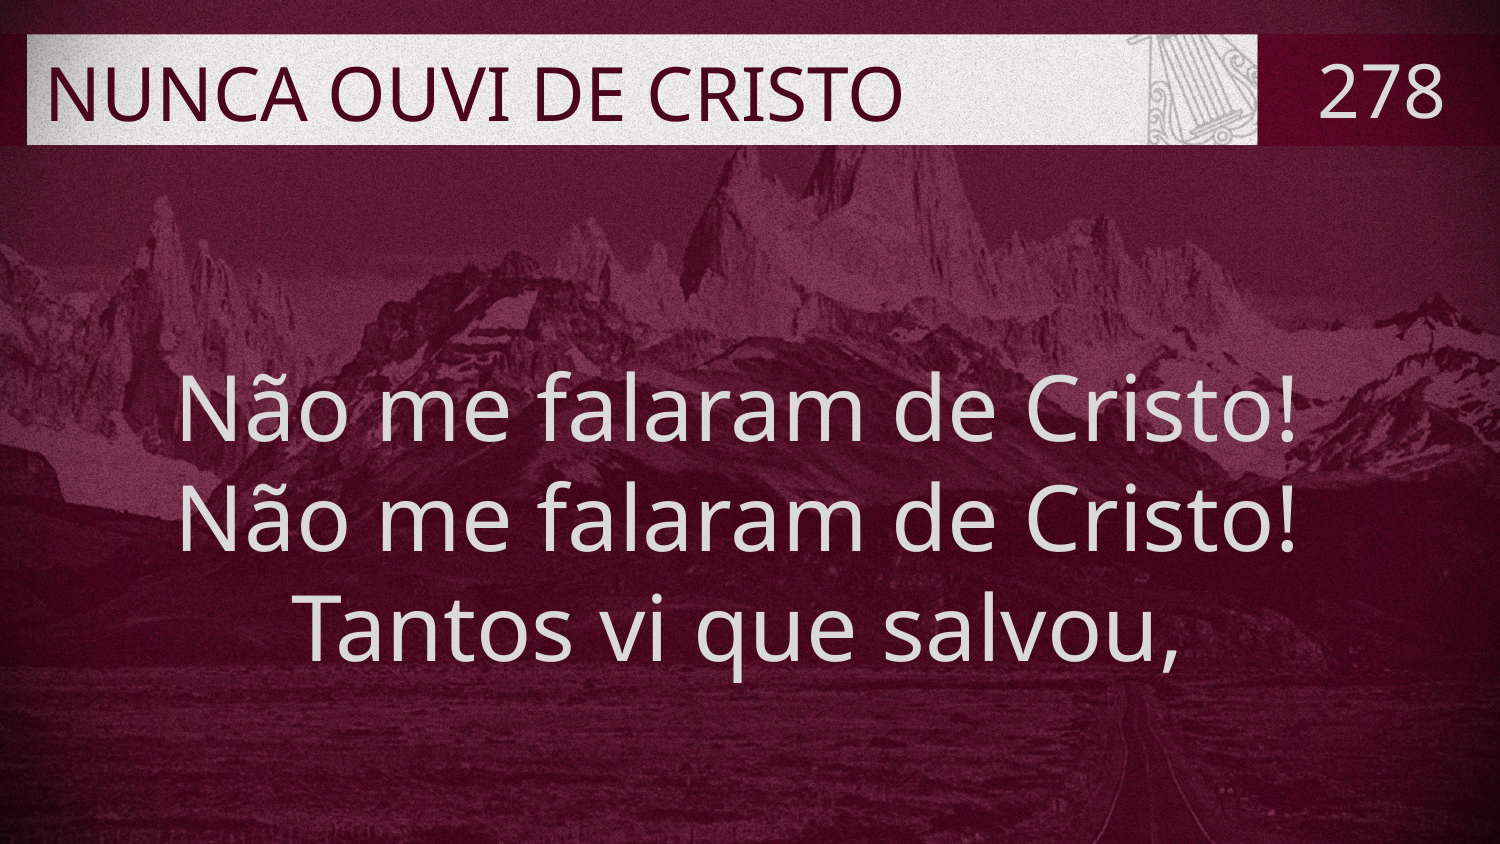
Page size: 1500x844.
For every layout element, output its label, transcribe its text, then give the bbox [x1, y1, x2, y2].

list 278 [1281, 36, 1483, 143]
list Não me falaram de Cristo! Não me falaram de Cristo! Tantos vi que salvou, [0, 185, 1500, 844]
title NUNCA OUVI DE CRISTO [29, 33, 1258, 151]
picture [0, 0, 1500, 185]
